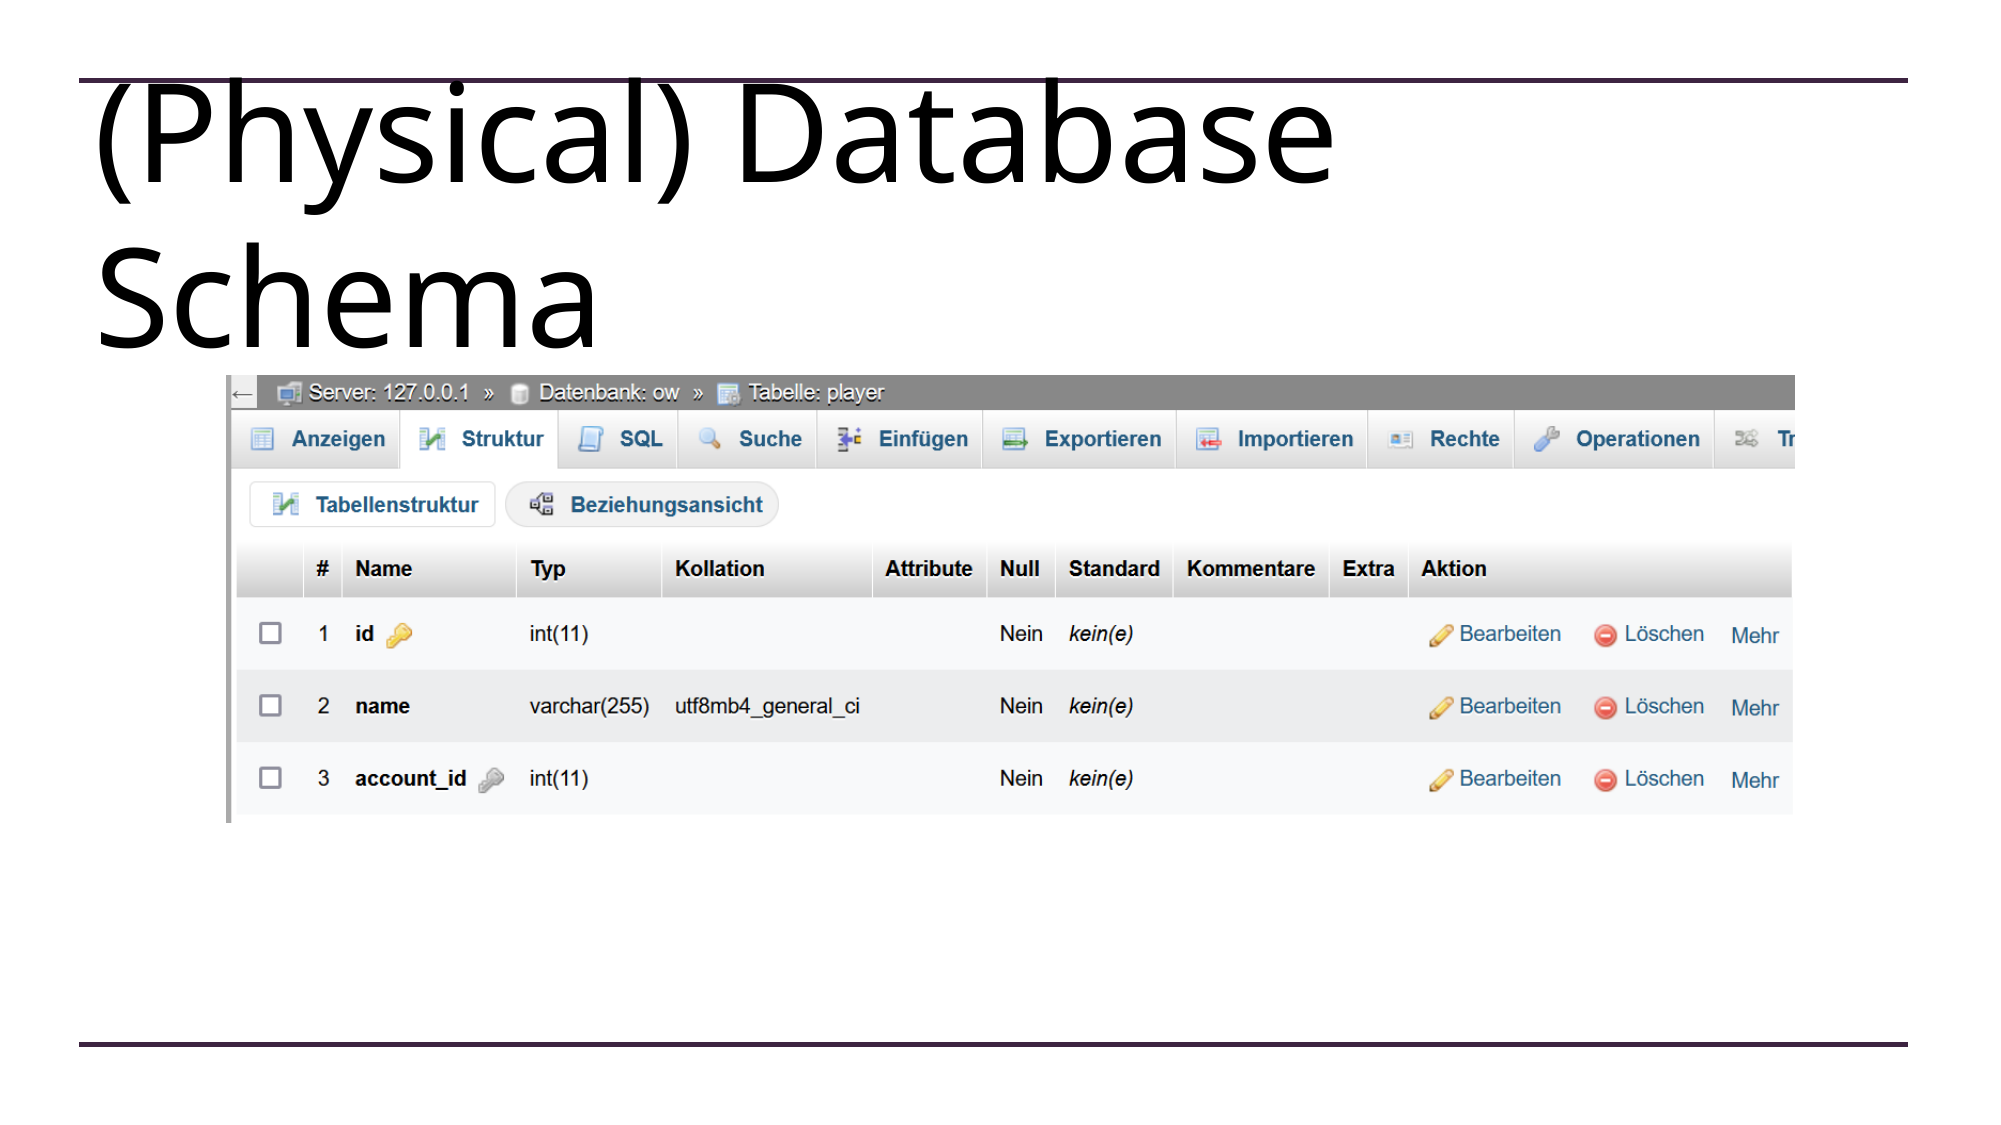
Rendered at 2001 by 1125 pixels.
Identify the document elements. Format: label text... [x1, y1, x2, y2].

picture [226, 375, 1795, 823]
title (Physical) Database Schema [79, 160, 1824, 259]
